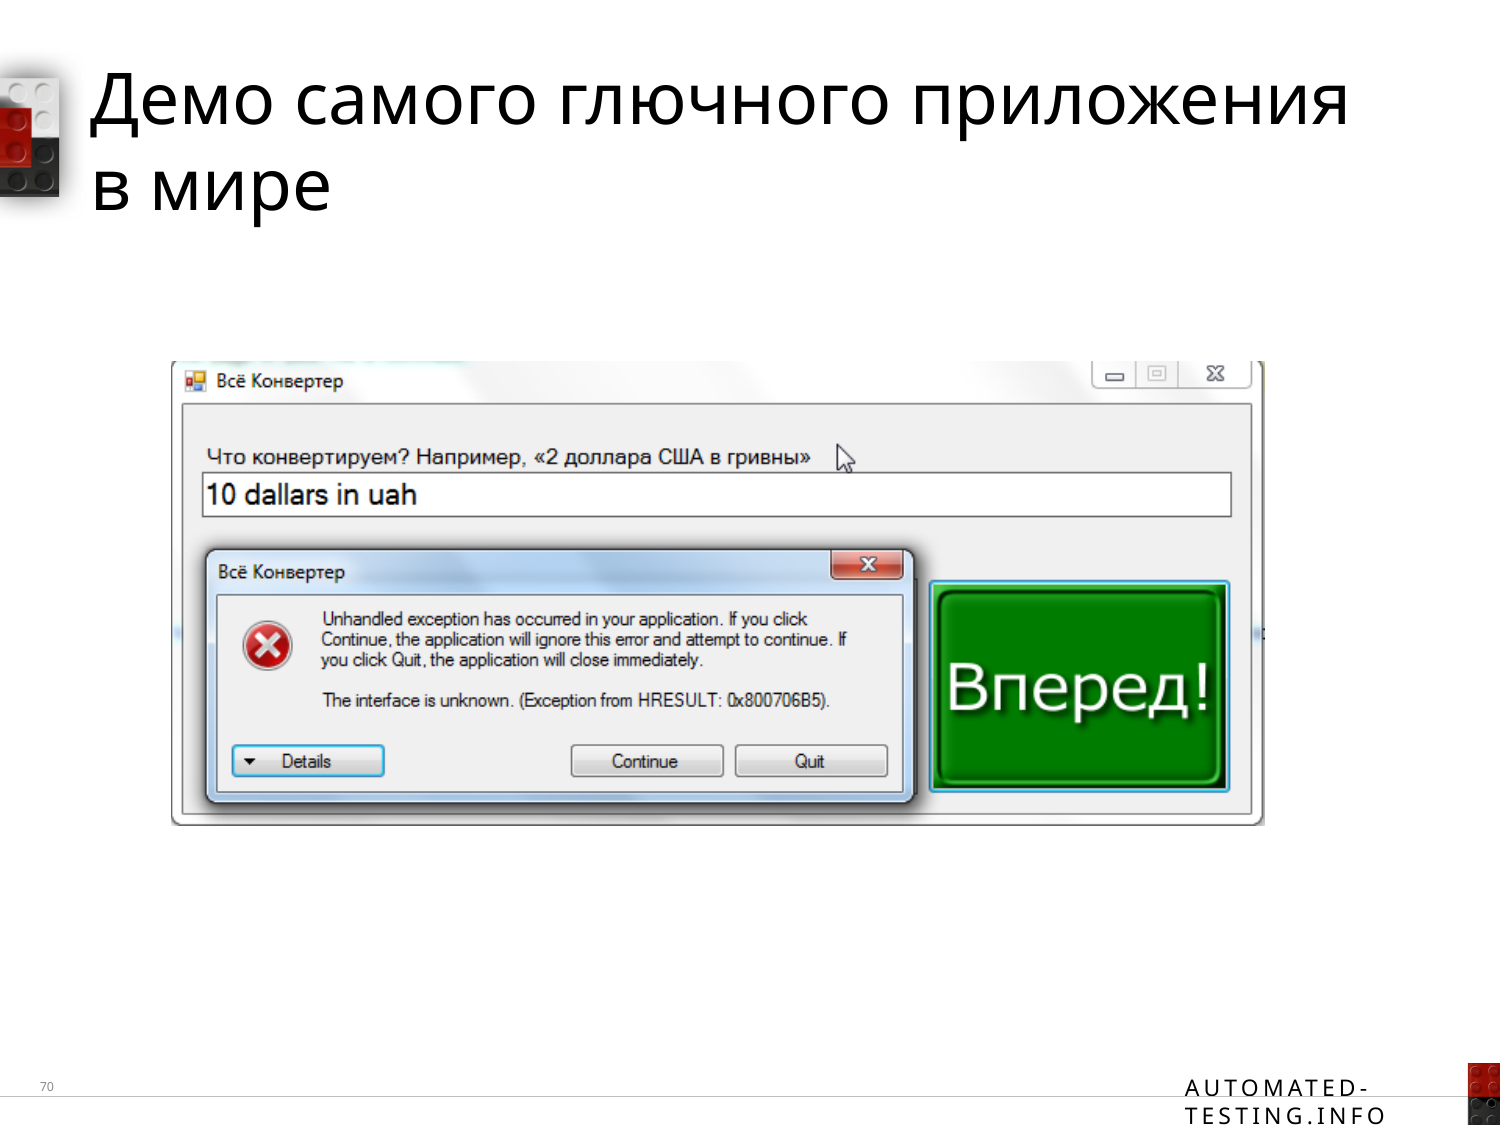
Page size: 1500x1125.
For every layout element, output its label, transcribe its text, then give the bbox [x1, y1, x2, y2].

picture [1467, 1063, 1500, 1125]
picture [170, 361, 1265, 826]
picture [0, 79, 59, 196]
title Демо самого глючного приложения в мире [75, 45, 1425, 233]
